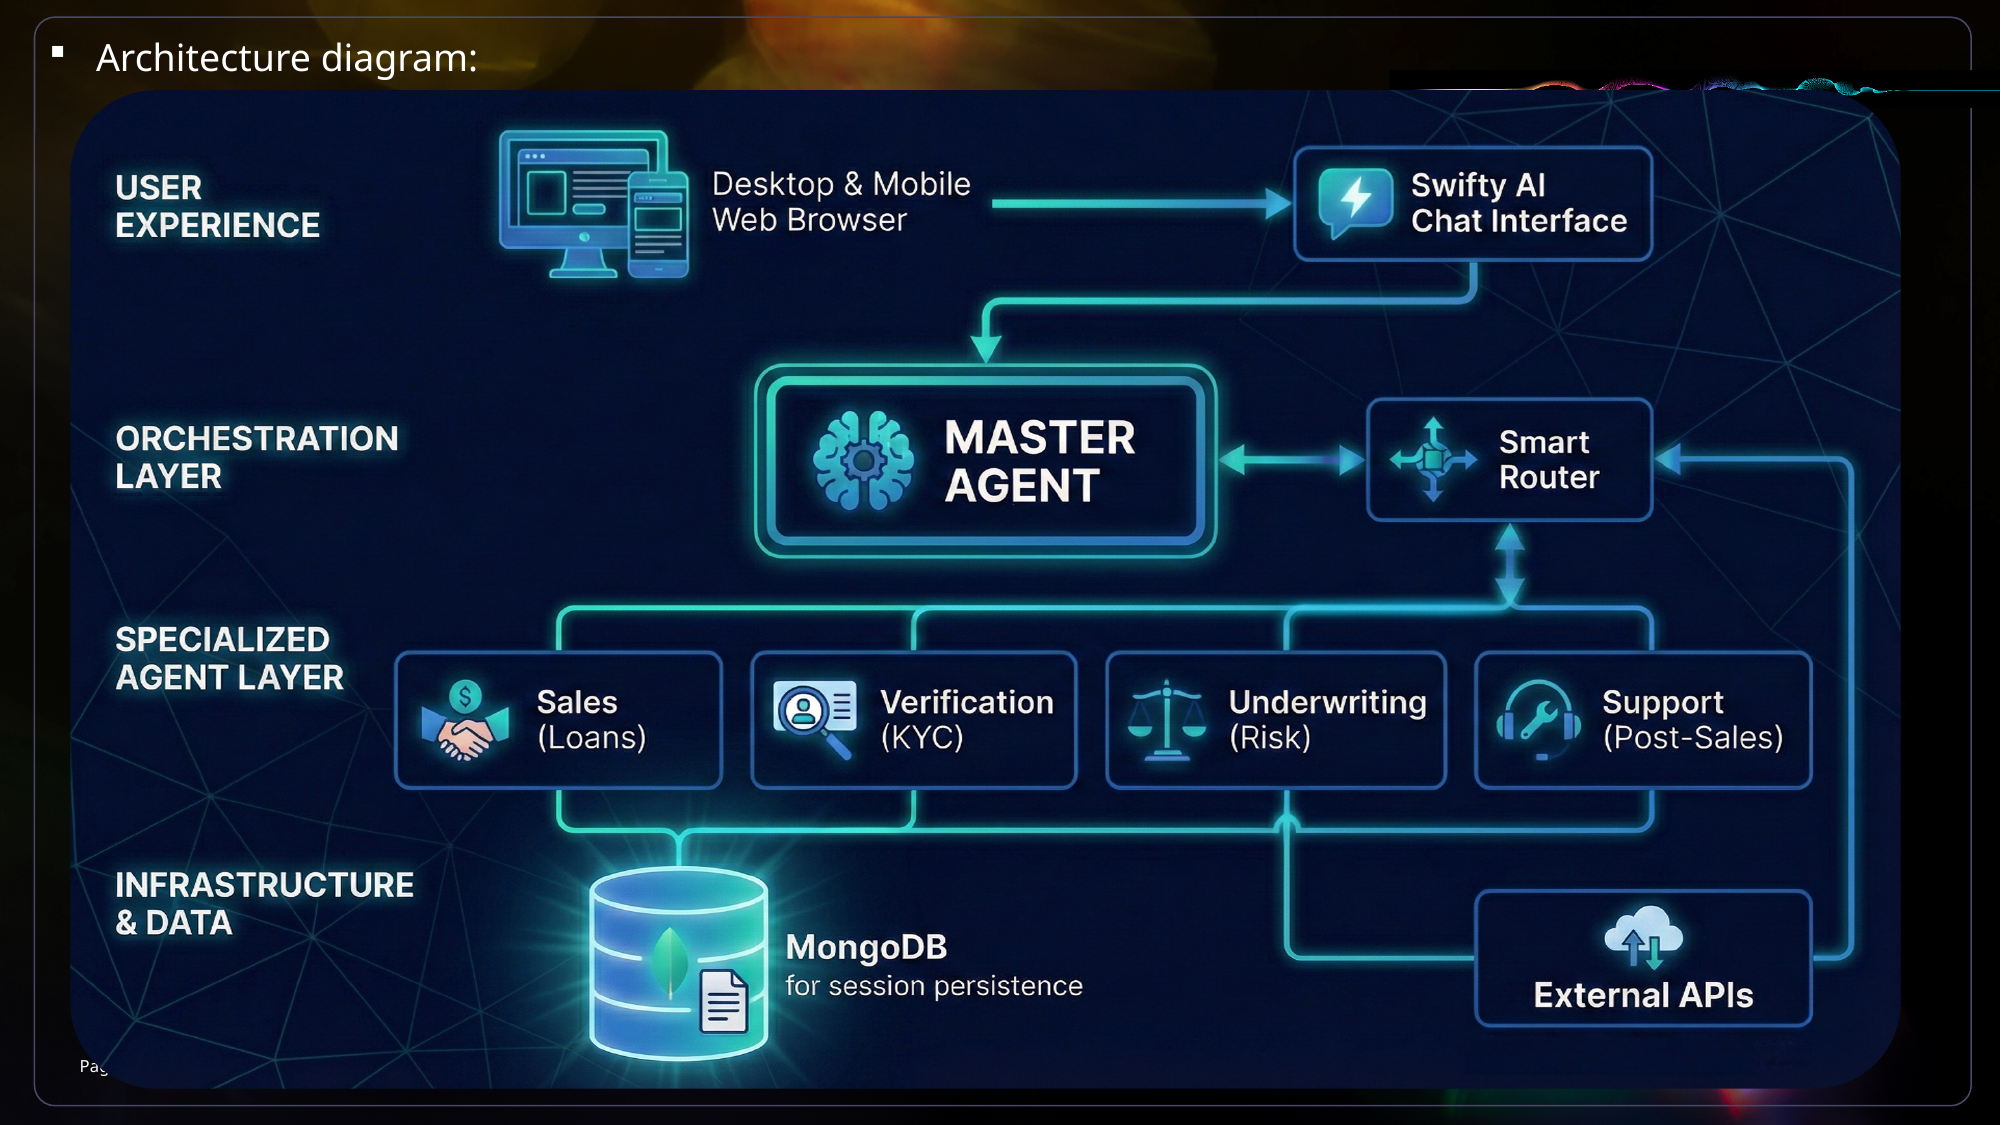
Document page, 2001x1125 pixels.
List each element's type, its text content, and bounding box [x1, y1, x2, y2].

text_box [34, 116, 1972, 1106]
text_box [38, 17, 1972, 69]
text_box Architecture diagram: [34, 26, 1855, 132]
picture [0, 0, 2000, 1125]
